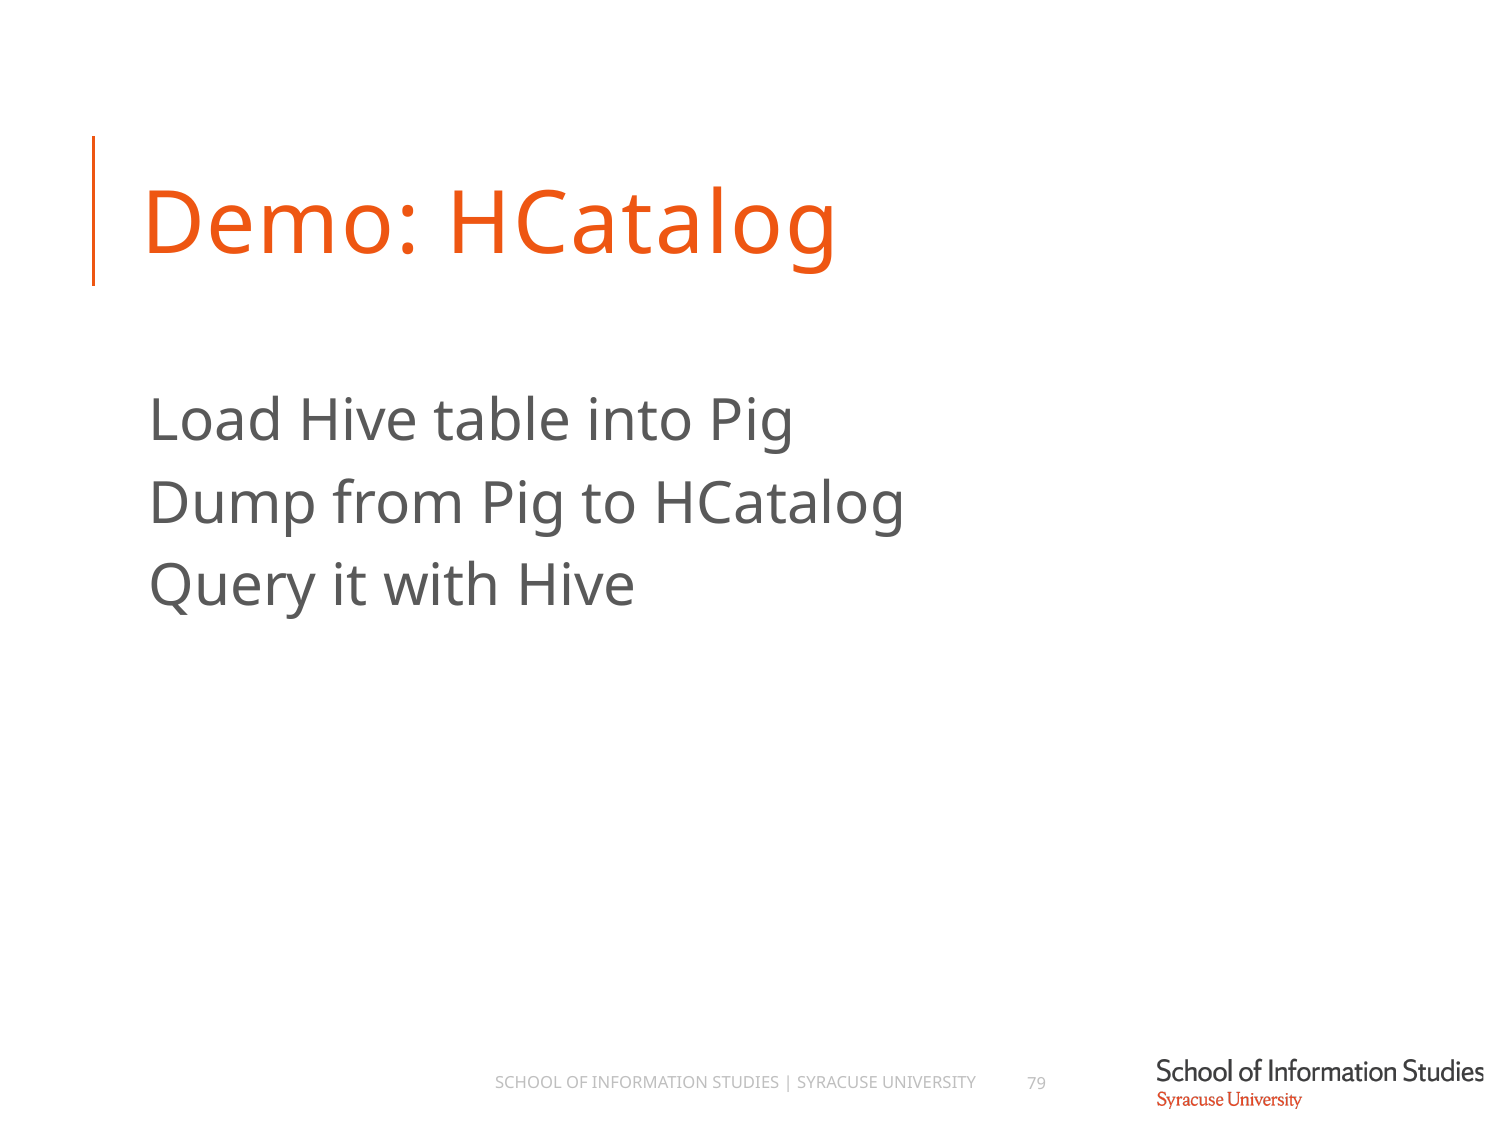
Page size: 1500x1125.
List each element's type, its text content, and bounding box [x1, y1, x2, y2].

footer School of Information Studies | Syracuse University [283, 1061, 993, 1106]
list Load Hive table into Pig Dump from Pig to HCatalog Query it with Hive [126, 375, 1322, 1035]
slide_number 79 [1012, 1061, 1149, 1107]
title Demo: HCatalog [126, 96, 1322, 342]
